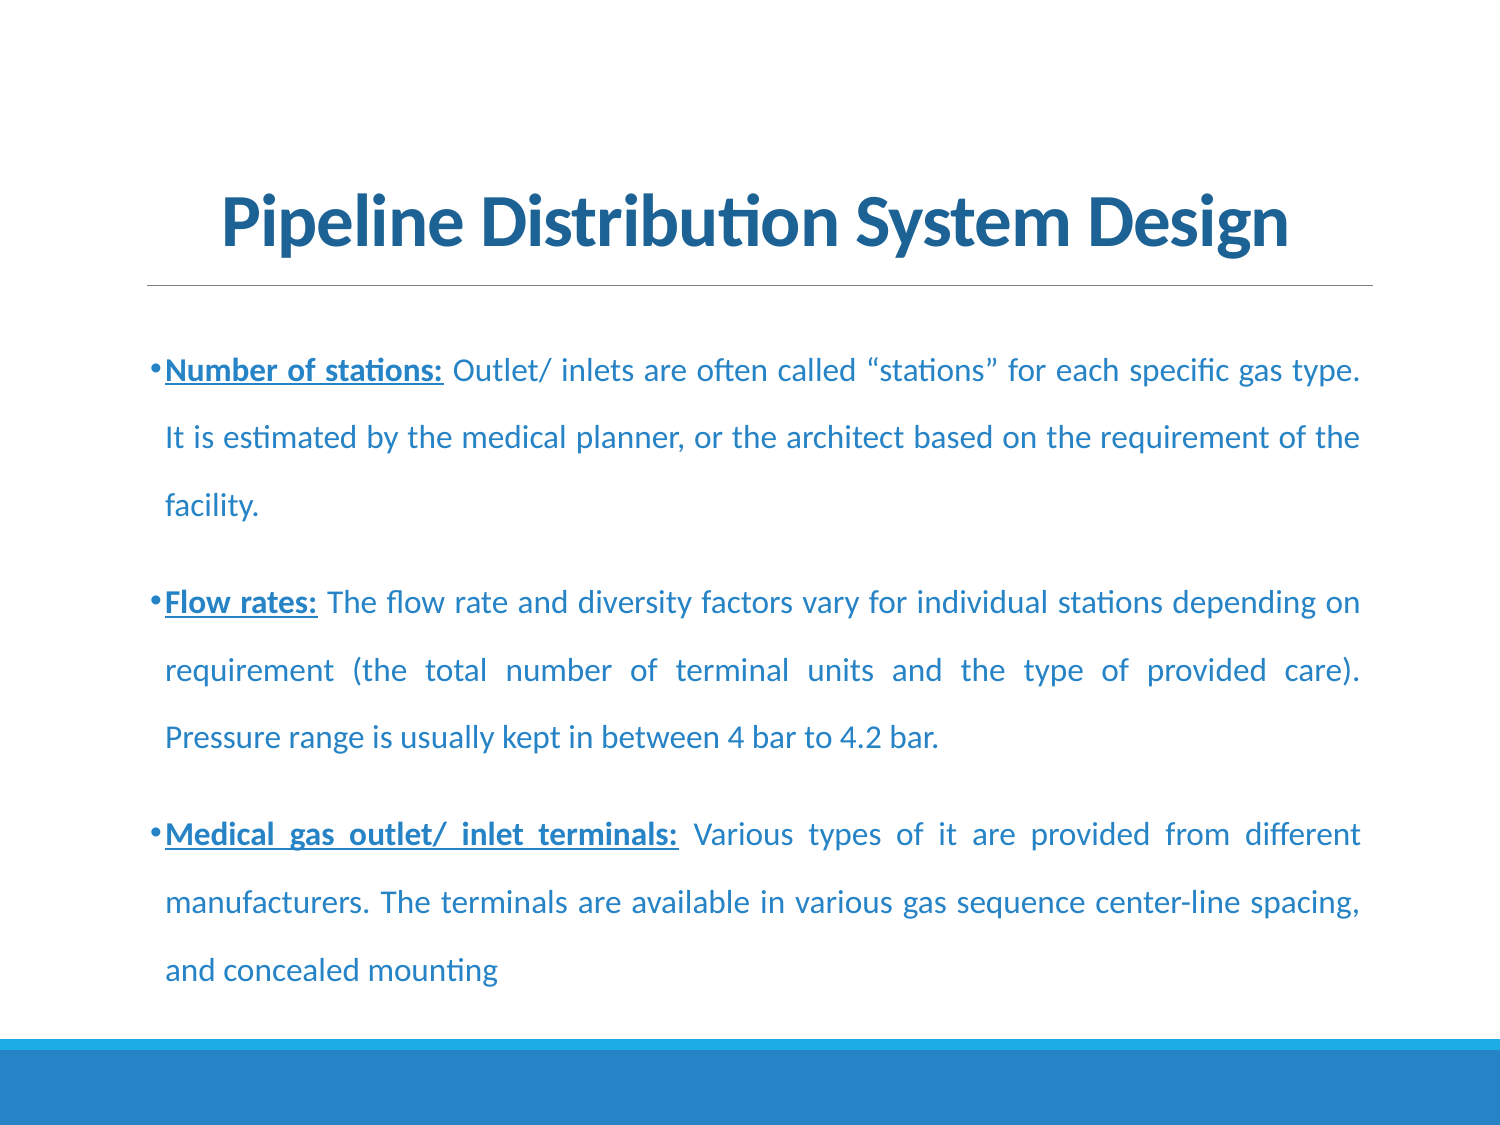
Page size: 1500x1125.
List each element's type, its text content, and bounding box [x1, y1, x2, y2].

list Number of stations: Outlet/ inlets are often called “stations” for each specific gas type. It is estimated by the medical planner, or the architect based on the requirement of the facility. Flow rates: The flow rate and diversity factors vary for individual stations depending on requirement (the total number of terminal units and the type of provided care). Pressure range is usually kept in between 4 bar to 4.2 bar. Medical gas outlet/ inlet terminals: Various types of it are provided from different manufacturers. The terminals are available in various gas sequence center-line spacing, and concealed mounting [150, 312, 1363, 1013]
title Pipeline Distribution System Design [150, 162, 1363, 285]
